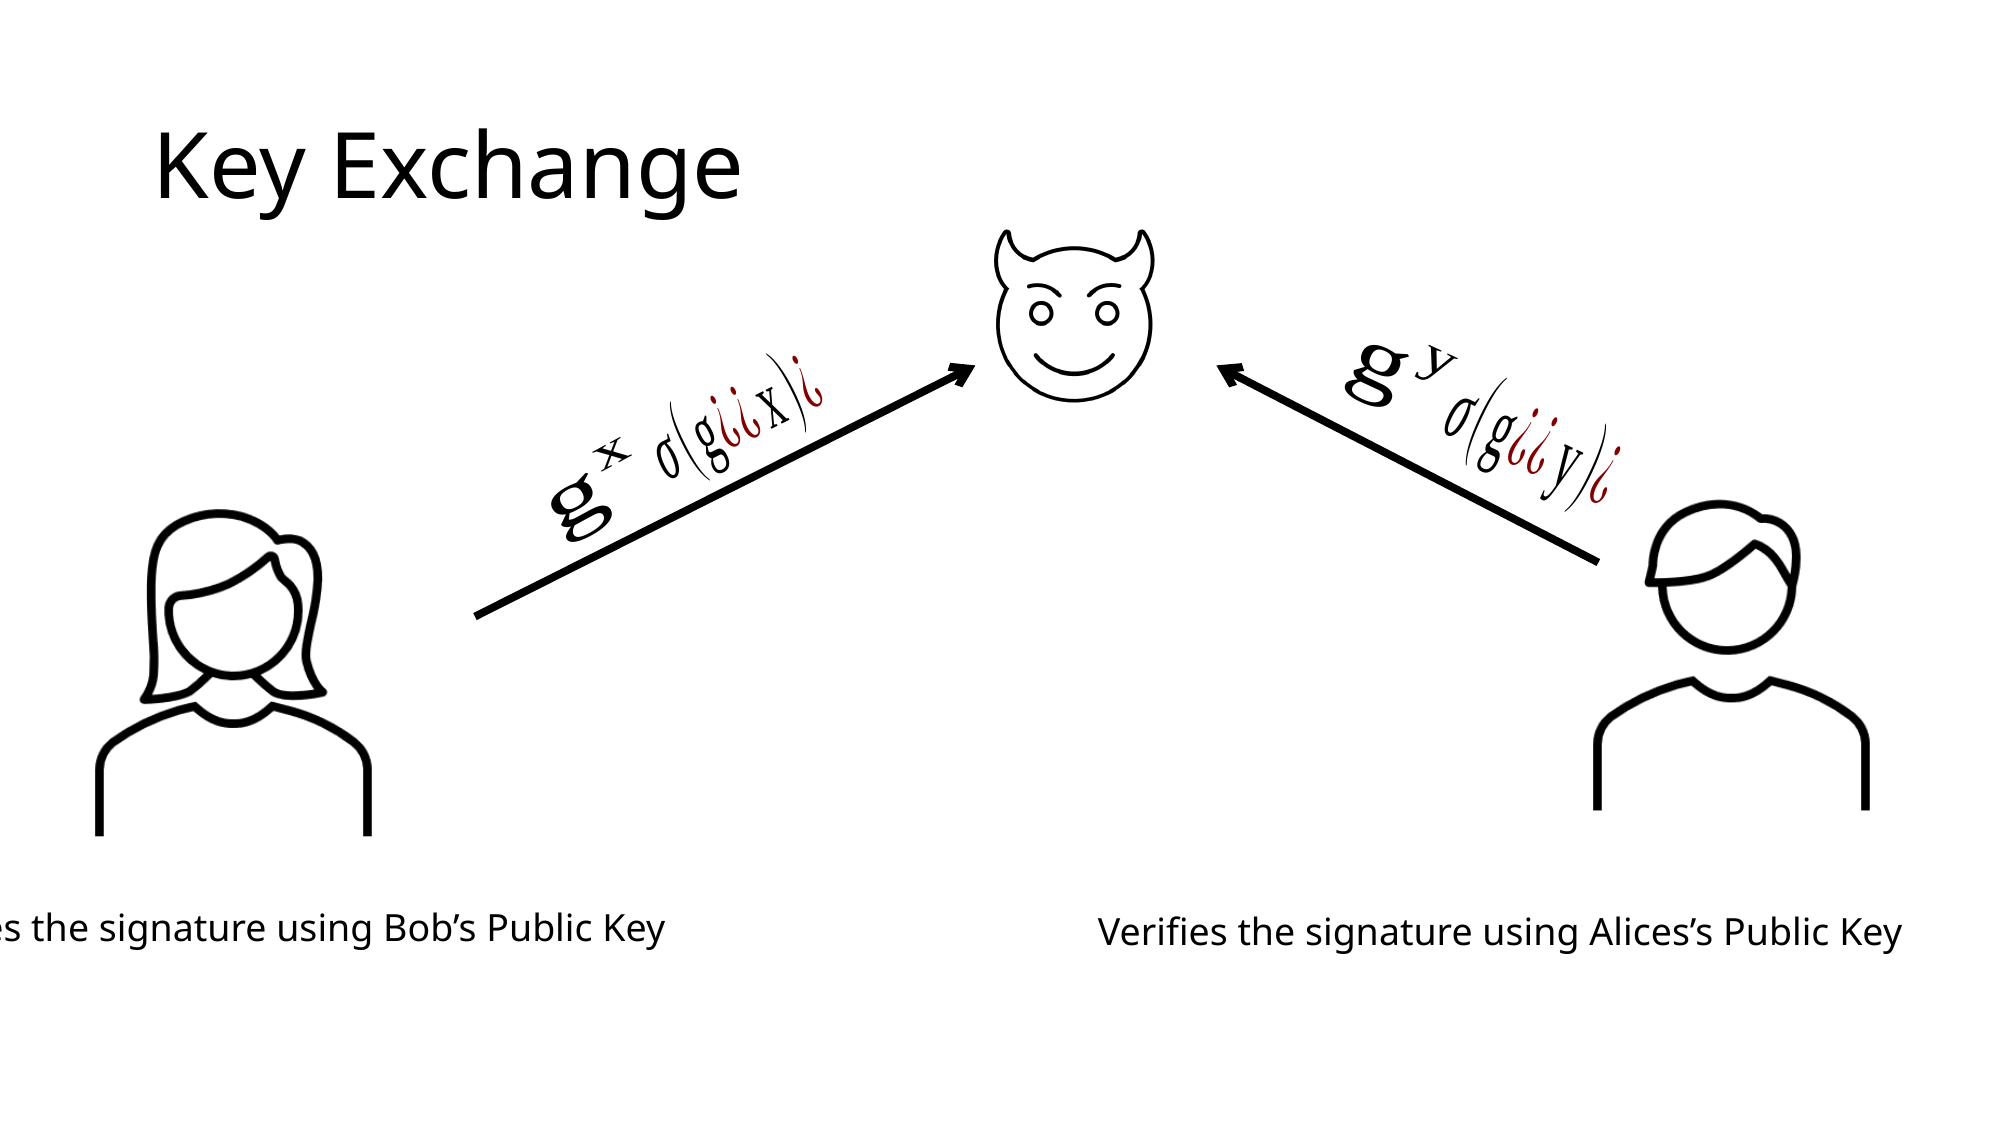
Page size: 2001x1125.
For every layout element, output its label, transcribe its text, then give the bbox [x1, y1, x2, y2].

picture [25, 481, 442, 898]
picture [974, 225, 1173, 424]
picture [1523, 455, 1940, 872]
text_box Verifies the signature using Alices’s Public Key [1083, 900, 1918, 961]
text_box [1215, 364, 1599, 563]
title Key Exchange [137, 59, 1863, 278]
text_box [474, 364, 976, 618]
text_box Verifies the signature using Bob’s Public Key [0, 896, 681, 956]
